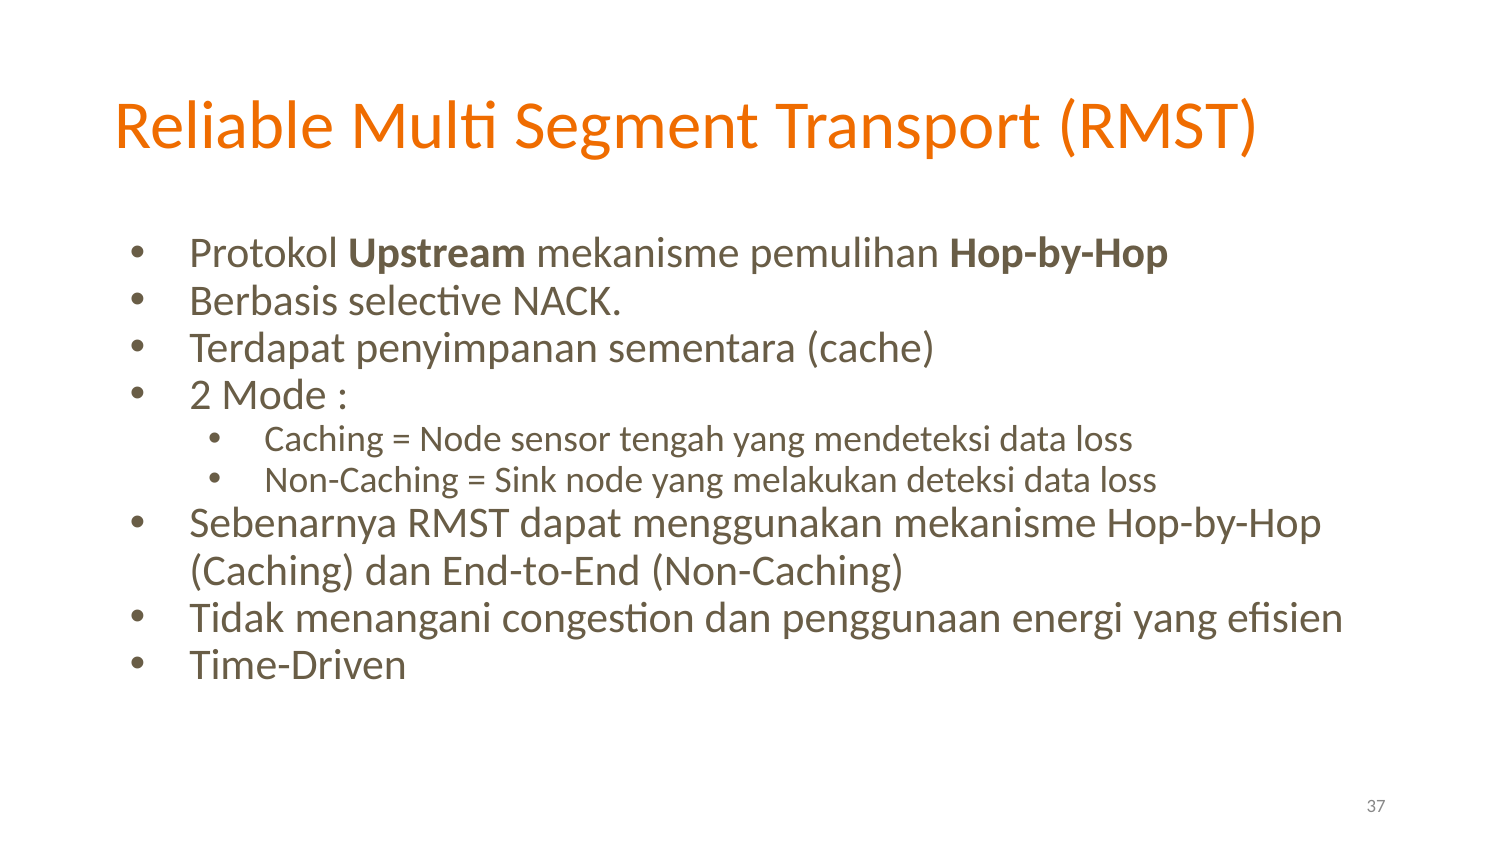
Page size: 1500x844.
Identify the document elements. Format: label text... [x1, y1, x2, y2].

title Reliable Multi Segment Transport (RMST) [103, 44, 1397, 208]
list Protokol Upstream mekanisme pemulihan Hop-by-Hop Berbasis selective NACK. Terdapat penyimpanan sementara (cache) 2 Mode : Caching = Node sensor tengah yang mendeteksi data loss Non-Caching = Sink node yang melakukan deteksi data loss Sebenarnya RMST dapat menggunakan mekanisme Hop-by-Hop (Caching) dan End-to-End (Non-Caching) Tidak menangani congestion dan penggunaan energi yang efisien Time-Driven [103, 224, 1397, 760]
slide_number 37 [1059, 782, 1397, 827]
